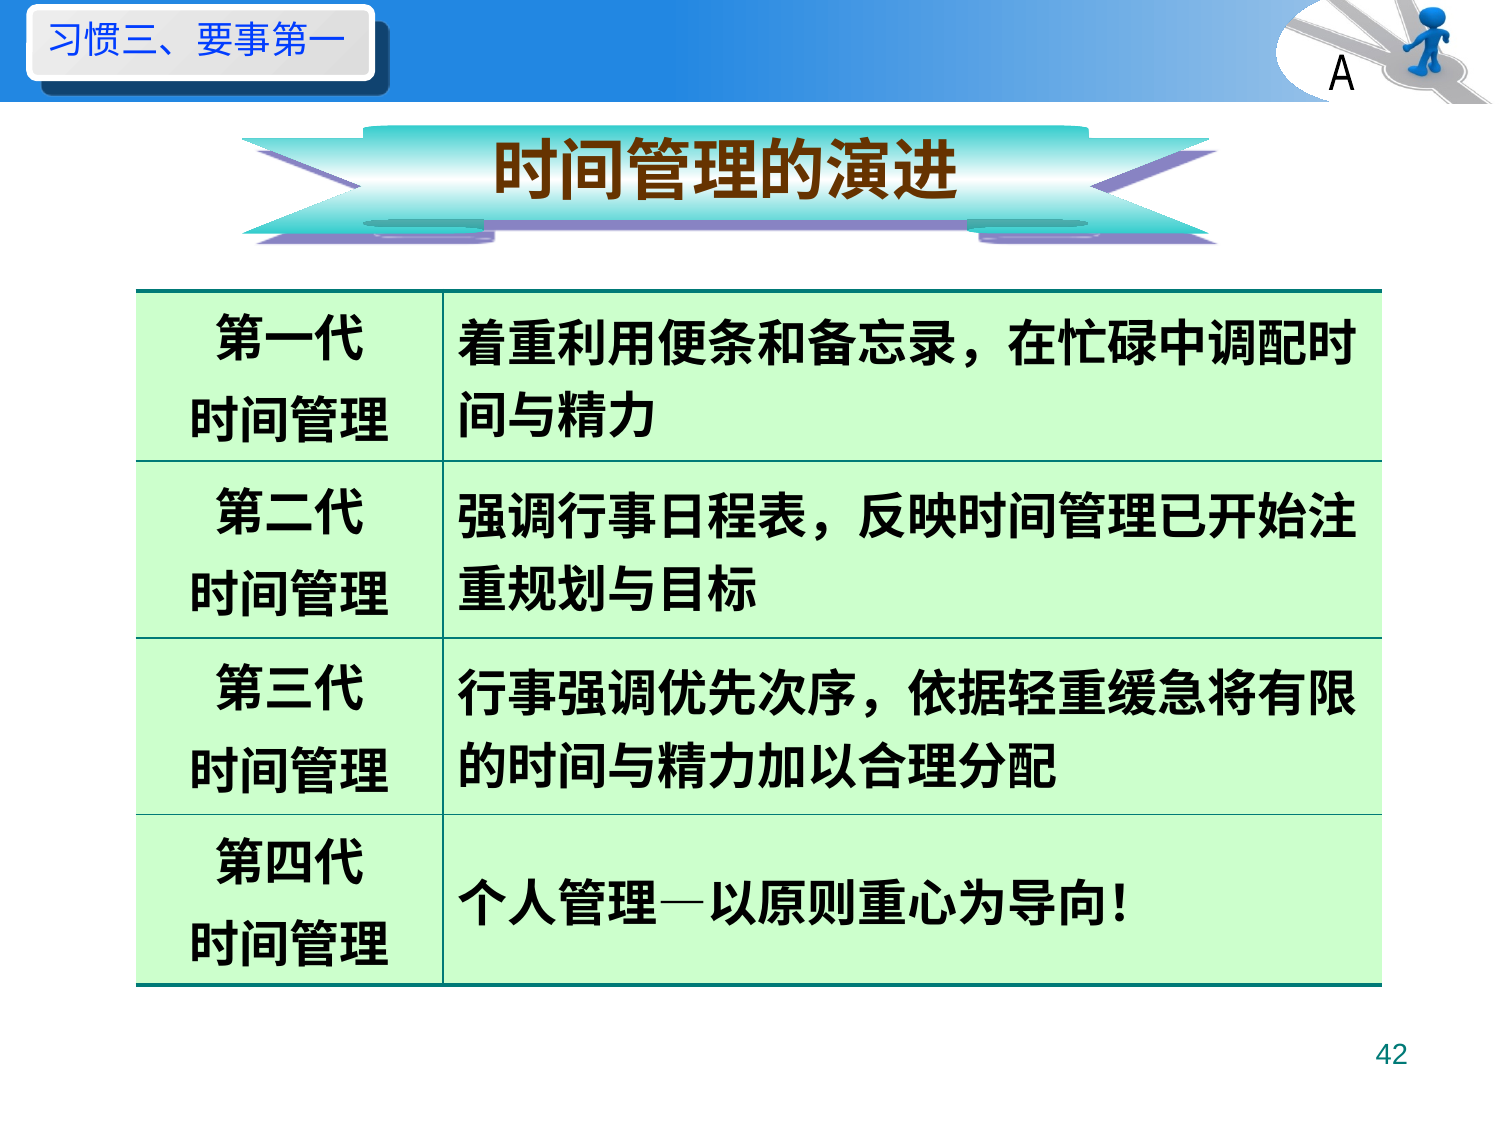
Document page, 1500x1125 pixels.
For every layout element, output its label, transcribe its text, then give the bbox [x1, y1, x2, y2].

table_cell 强调行事日程表，反映时间管理已开始注重规划与目标 [444, 462, 1382, 637]
text_box 习惯三、要事第一 [29, 7, 373, 79]
text_box 时间管理的演进 [242, 125, 1210, 234]
table_header 第一代 时间管理 [136, 293, 442, 460]
table_cell 第二代 时间管理 [136, 462, 442, 637]
picture [1281, 0, 1500, 104]
slide_number 42 [1047, 1027, 1424, 1107]
table_cell 第四代 时间管理 [136, 815, 442, 983]
table_cell 行事强调优先次序，依据轻重缓急将有限的时间与精力加以合理分配 [444, 639, 1382, 814]
table_cell 第三代 时间管理 [136, 639, 442, 814]
table_header 着重利用便条和备忘录，在忙碌中调配时间与精力 [444, 293, 1382, 460]
table_cell 个人管理—以原则重心为导向！ [444, 815, 1382, 983]
